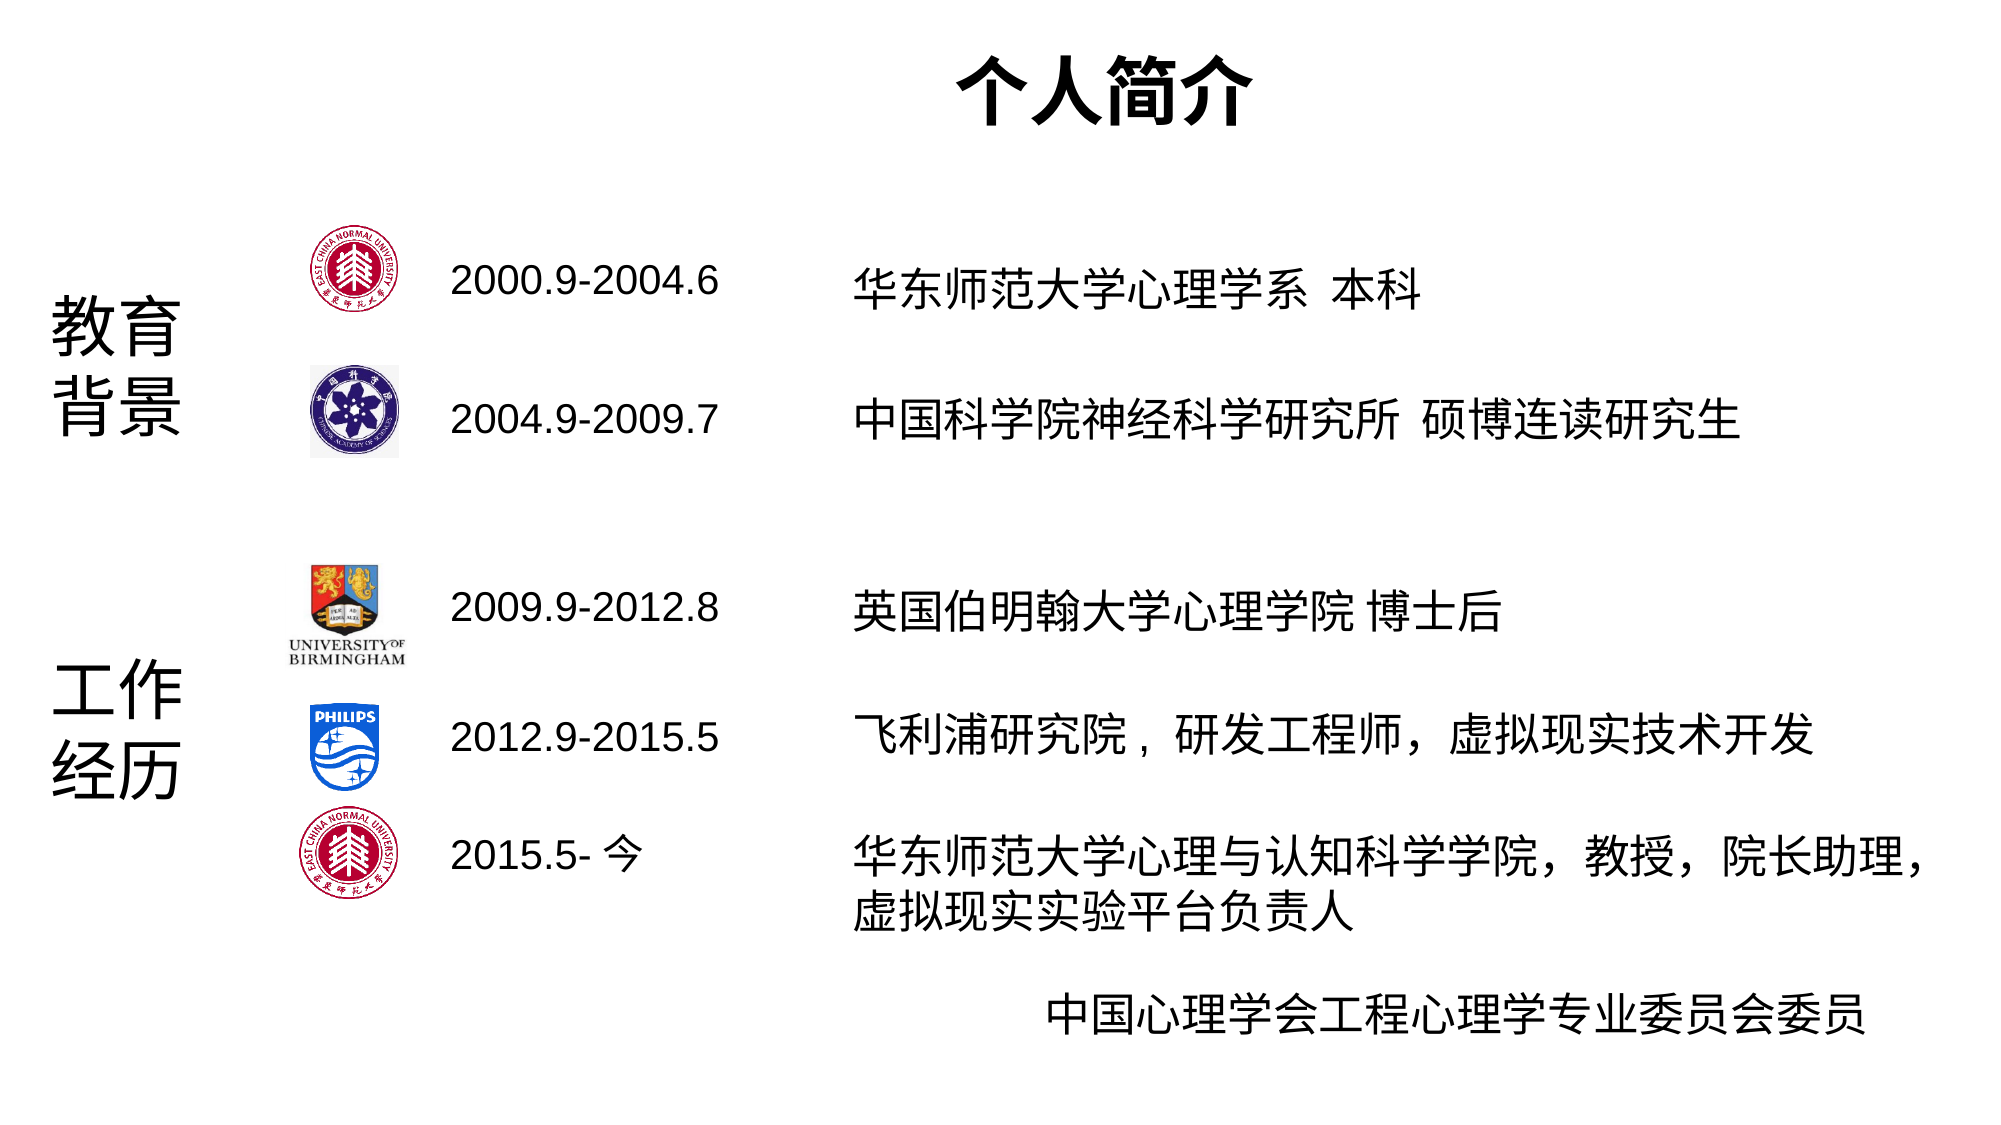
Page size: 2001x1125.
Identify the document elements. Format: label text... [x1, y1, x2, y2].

text_box 2009.9-2012.8 [435, 572, 817, 638]
text_box 工作经历 [36, 640, 226, 816]
picture [310, 225, 398, 312]
text_box 2004.9-2009.7 [435, 384, 837, 450]
text_box 2000.9-2004.6 [435, 245, 831, 311]
text_box 华东师范大学心理与认知科学学院，教授，院长助理，虚拟现实实验平台负责人 [837, 820, 1932, 946]
text_box 中国心理学会工程心理学专业委员会委员 [1029, 978, 1884, 1049]
text_box 教育背景 [36, 277, 233, 453]
text_box 华东师范大学心理学系 本科 [837, 253, 1724, 323]
text_box 中国科学院神经科学研究所 硕博连读研究生 [837, 383, 1951, 454]
picture [310, 703, 379, 791]
text_box 英国伯明翰大学心理学院 博士后 [837, 575, 1707, 646]
picture [309, 365, 399, 458]
text_box 2015.5-今 [435, 820, 793, 886]
text_box 飞利浦研究院, 研发工程师，虚拟现实技术开发 [837, 698, 1905, 768]
picture [285, 563, 415, 671]
text_box 个人简介 [456, 37, 1753, 142]
picture [299, 806, 398, 899]
text_box 2012.9-2015.5 [435, 702, 837, 768]
